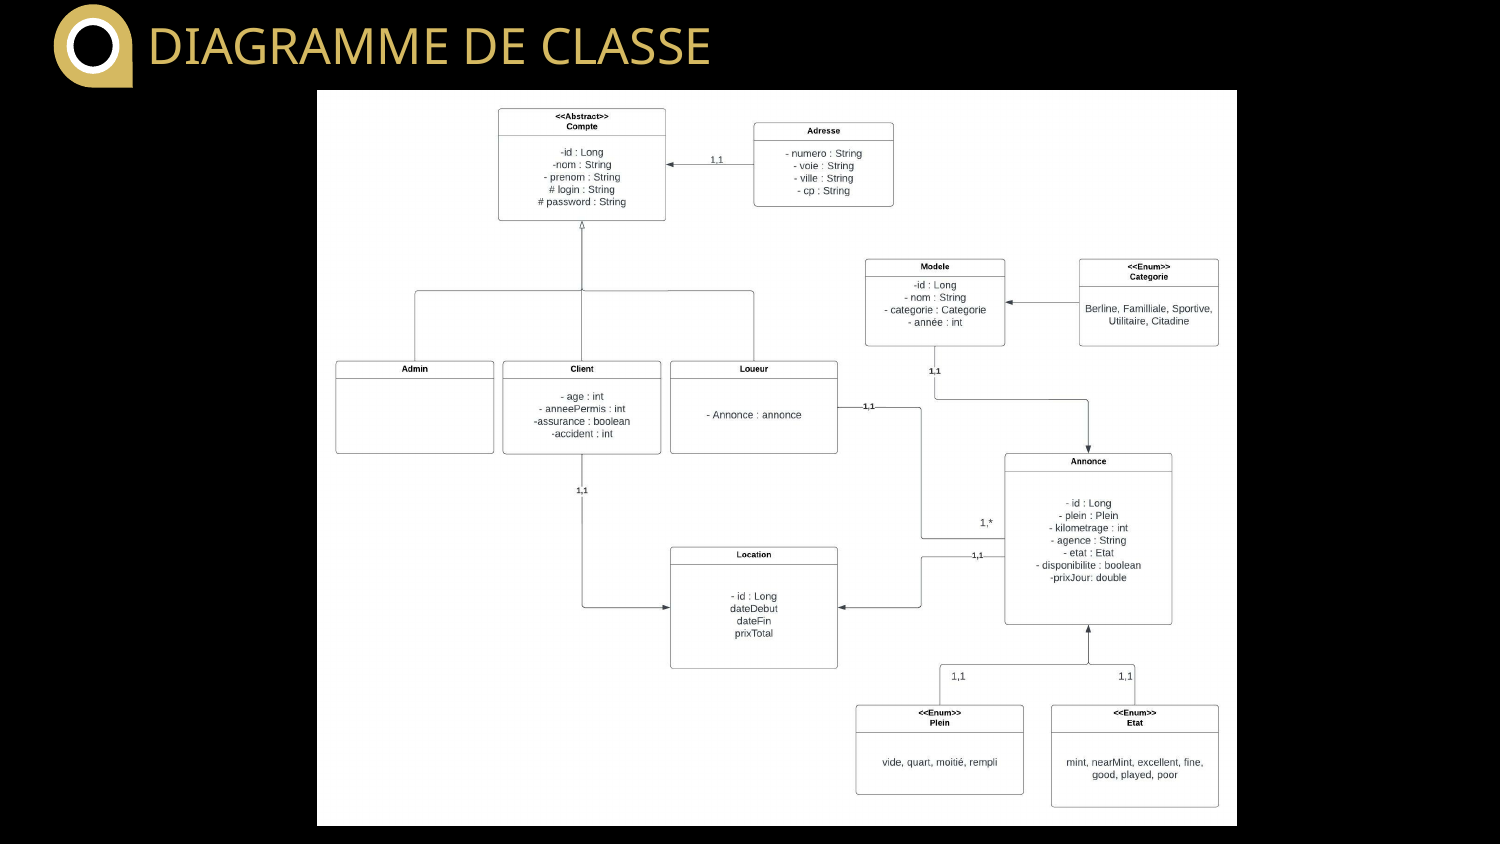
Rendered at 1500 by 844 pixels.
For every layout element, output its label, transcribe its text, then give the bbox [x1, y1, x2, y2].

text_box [53, 3, 133, 88]
picture [317, 90, 1237, 826]
title DIAGRAMME DE CLASSE [136, 5, 823, 90]
